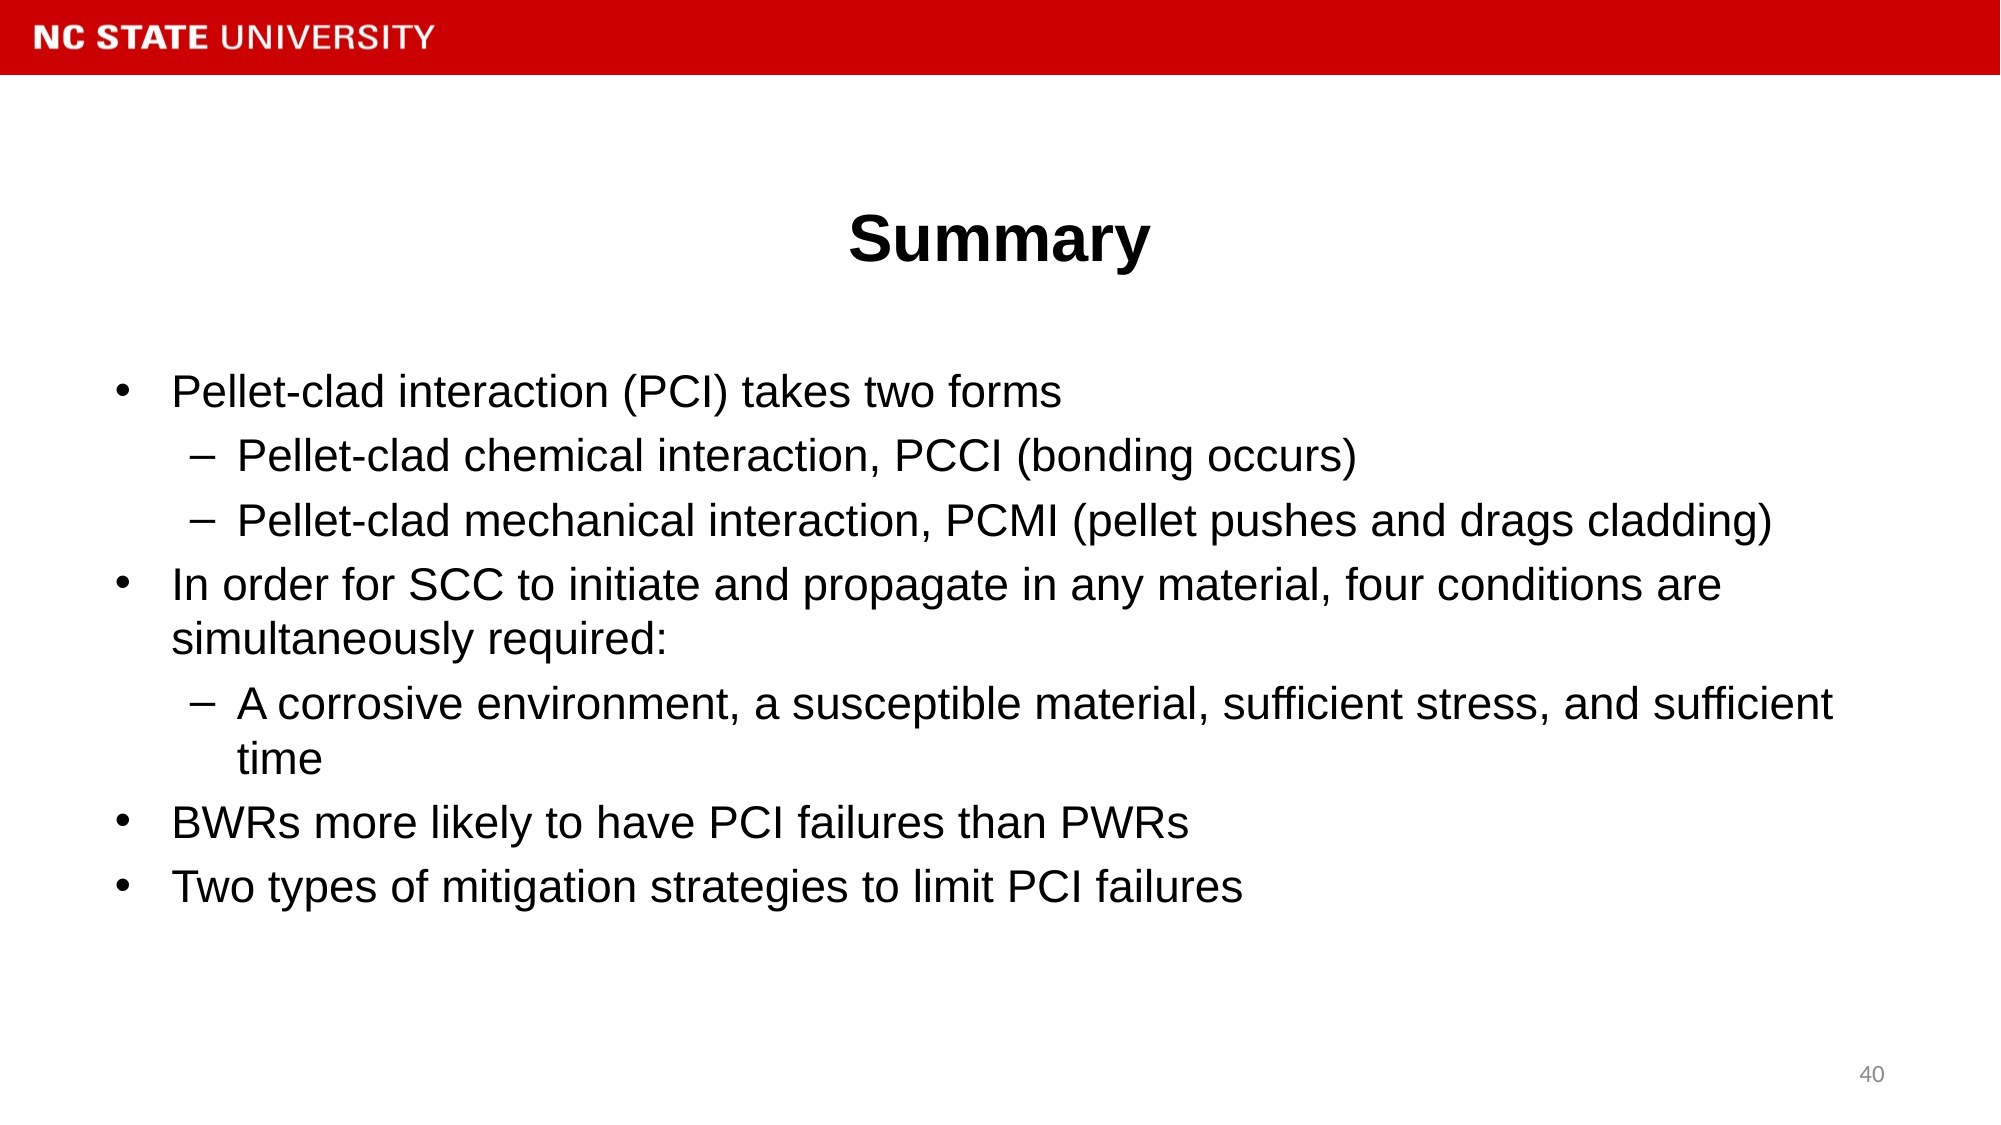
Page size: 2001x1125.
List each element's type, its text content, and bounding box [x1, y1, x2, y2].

title Summary [99, 147, 1900, 323]
picture [0, 0, 2000, 75]
list Pellet-clad interaction (PCI) takes two forms Pellet-clad chemical interaction, PCCI (bonding occurs) Pellet-clad mechanical interaction, PCMI (pellet pushes and drags cladding) In order for SCC to initiate and propagate in any material, four conditions are simultaneously required: A corrosive environment, a susceptible material, sufficient stress, and sufficient time BWRs more likely to have PCI failures than PWRs Two types of mitigation strategies to limit PCI failures [99, 354, 1900, 1005]
slide_number 40 [1433, 1042, 1900, 1103]
